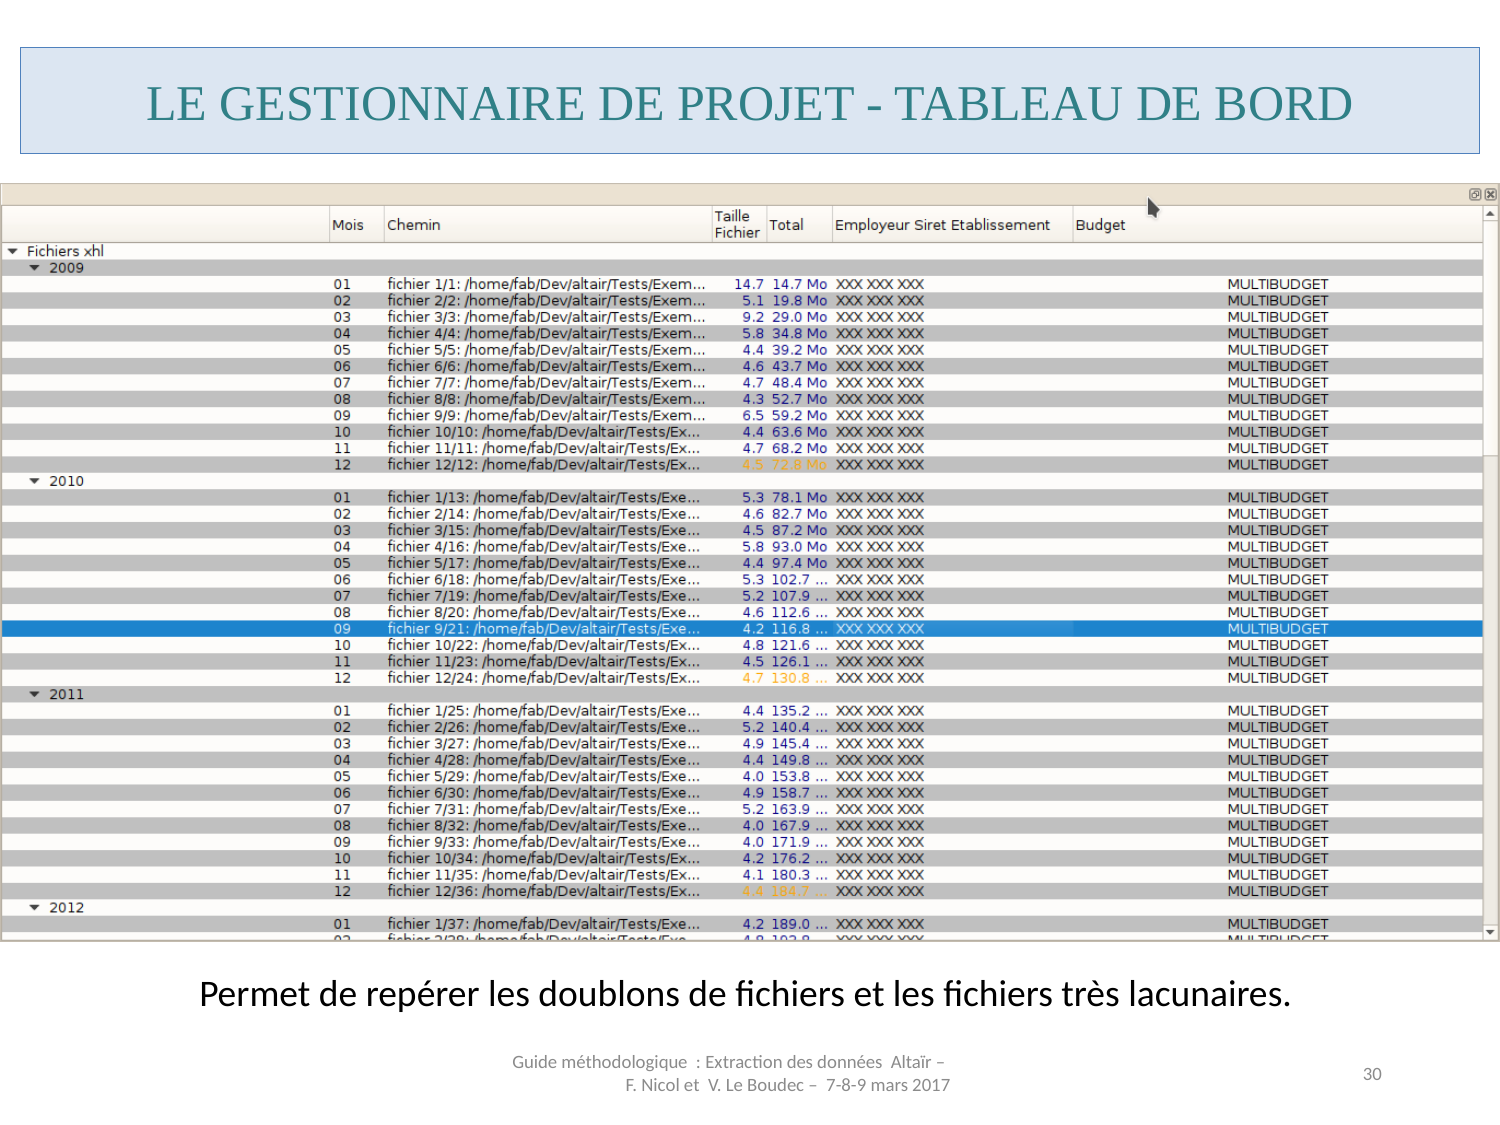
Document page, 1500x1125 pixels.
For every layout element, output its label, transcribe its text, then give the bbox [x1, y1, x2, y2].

text_box Guide méthodologique : Extraction des données Altaïr – F. Nicol et V. Le Boudec – 7-8-9 mars 2017 [496, 1067, 1003, 1103]
text_box <numéro> [1059, 1042, 1397, 1103]
picture [0, 182, 1500, 943]
text_box Permet de repérer les doublons de fichiers et les fichiers très lacunaires. [184, 962, 1316, 1067]
text_box Le GESTIONNAIRE de PROJET - Tableau de bord [20, 47, 1480, 154]
